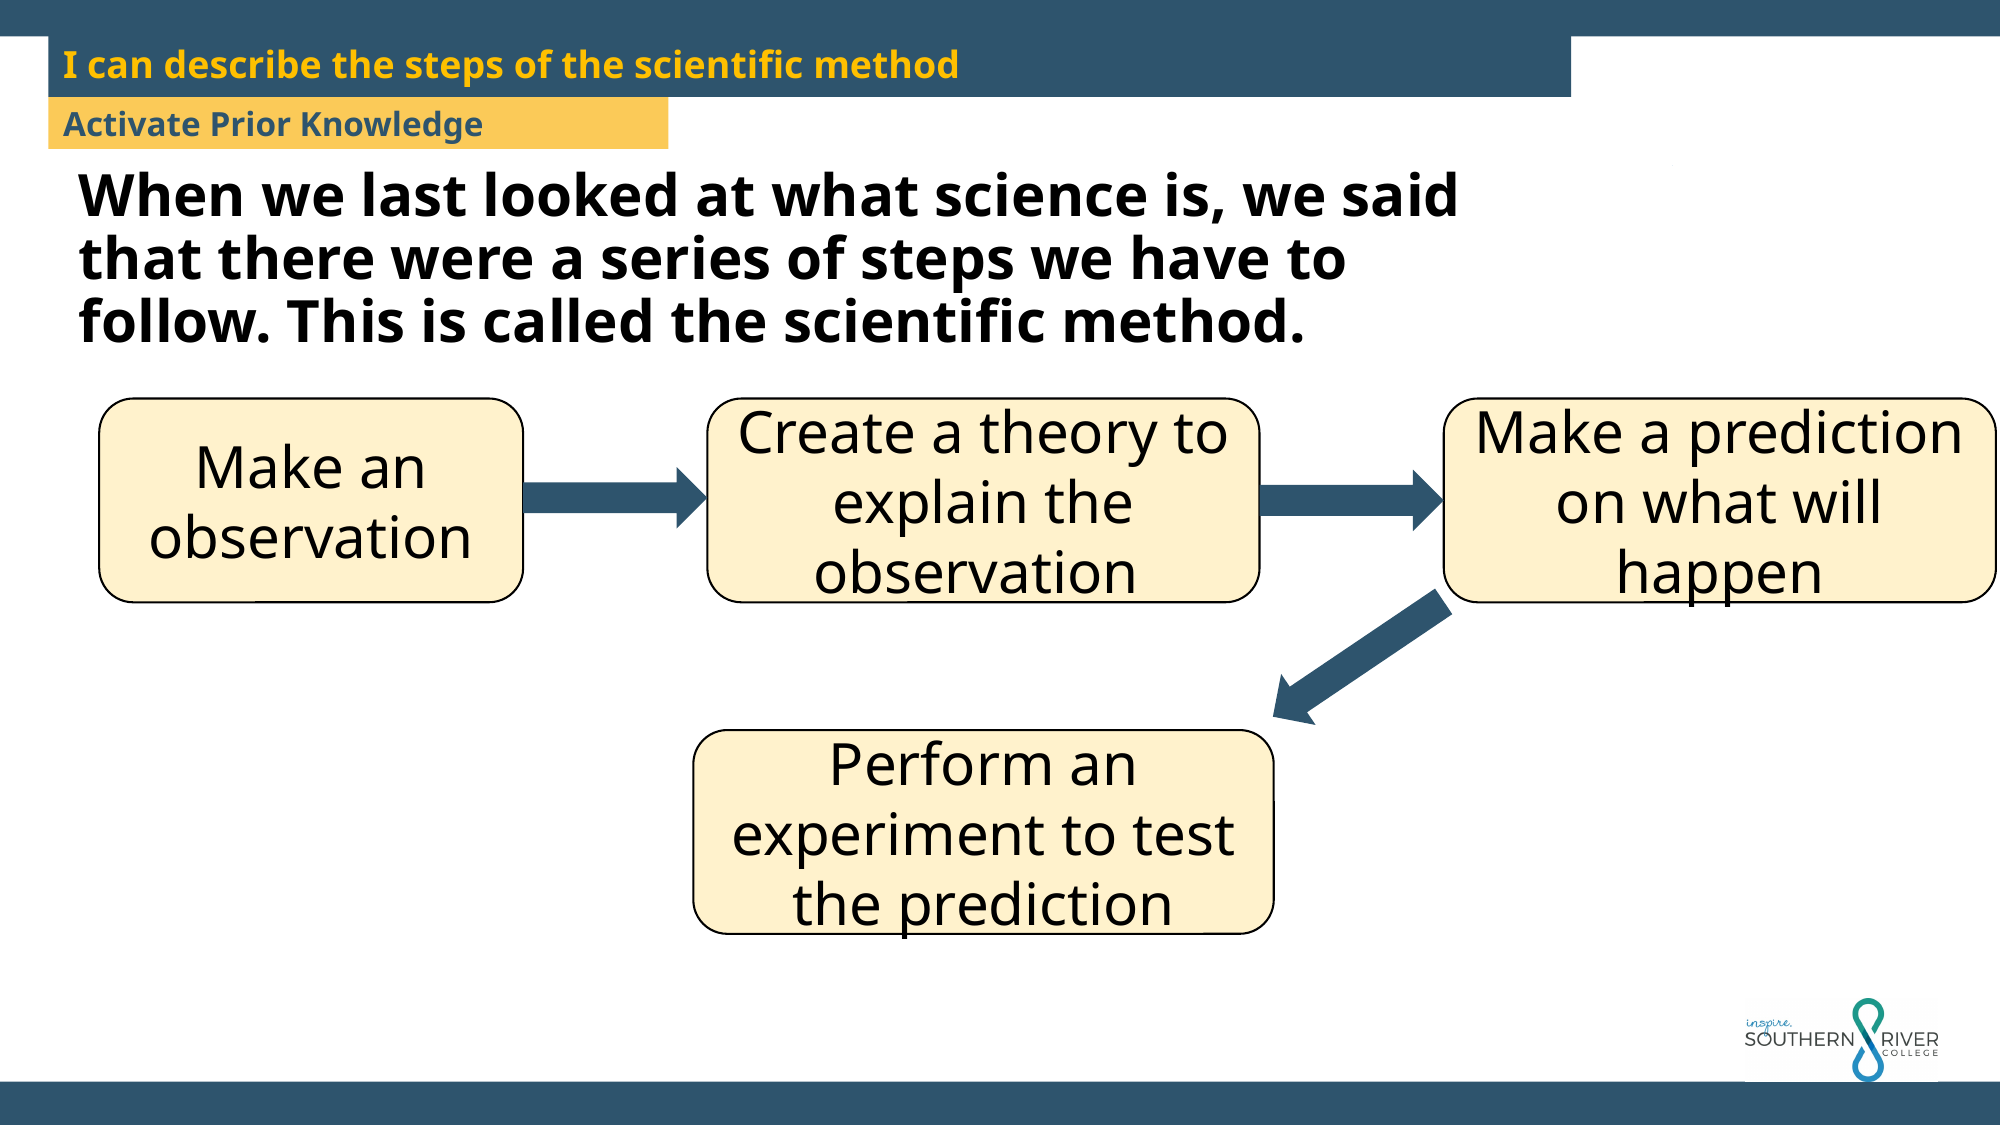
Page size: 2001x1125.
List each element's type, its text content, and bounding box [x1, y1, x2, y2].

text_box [1259, 398, 1996, 603]
picture [1745, 998, 1938, 1082]
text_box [523, 398, 1259, 603]
list When we last looked at what science is, we said that there were a series of steps we have to follow. This is called the scientific method. [64, 158, 1556, 663]
list I can describe the steps of the scientific method [48, 35, 1572, 97]
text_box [693, 628, 1462, 934]
text_box Make an observation [98, 397, 523, 604]
